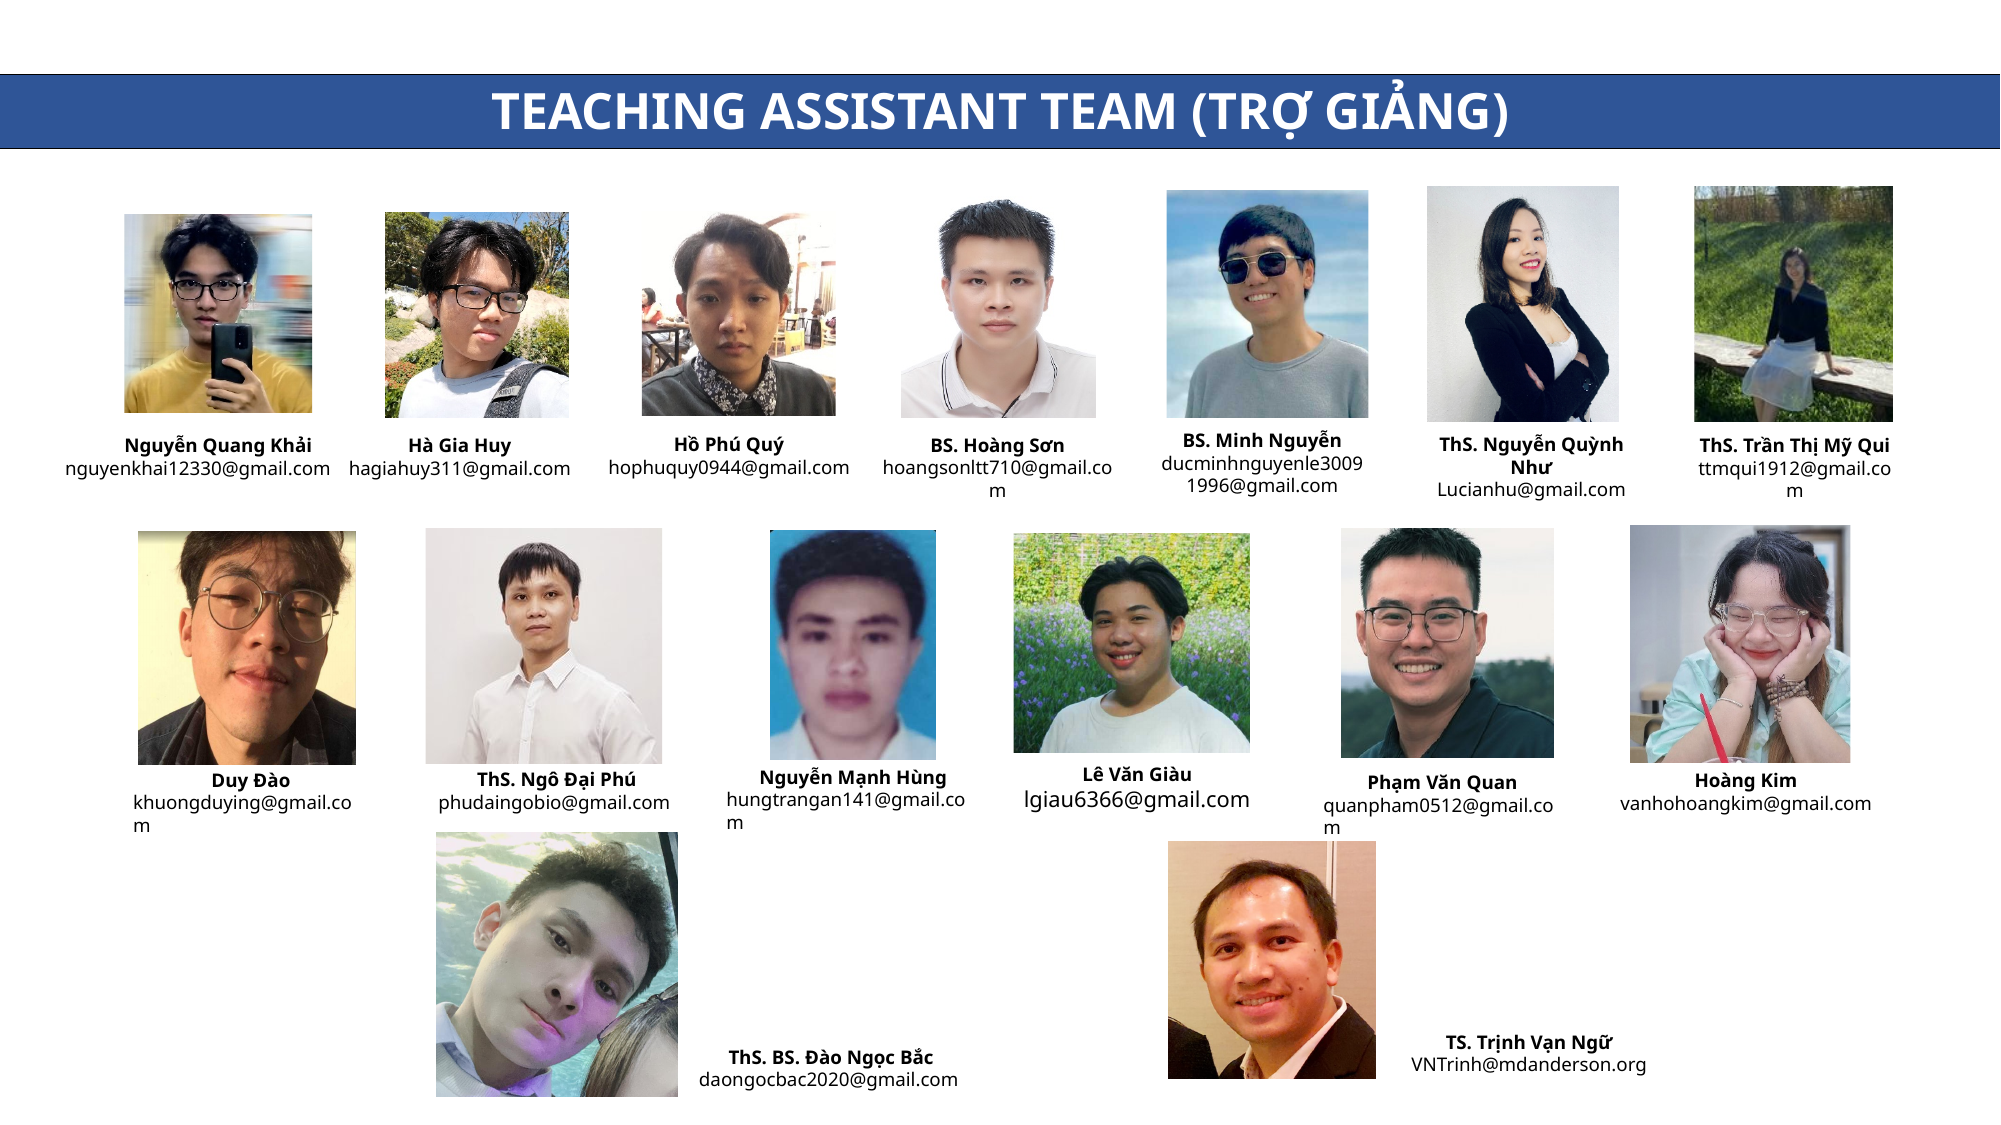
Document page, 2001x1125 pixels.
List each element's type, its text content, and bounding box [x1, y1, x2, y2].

text_box Hà Gia Huy hagiahuy311@gmail.com [324, 426, 596, 487]
picture [436, 832, 678, 1097]
text_box Nguyễn Quang Khải nguyenkhai12330@gmail.com [50, 426, 324, 487]
picture [1013, 533, 1250, 753]
picture [425, 528, 663, 764]
picture [1694, 186, 1893, 422]
text_box ThS. Trần Thị Mỹ Qui ttmqui1912@gmail.com [1679, 426, 1911, 509]
picture [1630, 525, 1851, 763]
text_box Duy Đào khuongduying@gmail.com [118, 760, 384, 844]
text_box ThS. Ngô Đại Phú phudaingobio@gmail.com [423, 760, 690, 821]
picture [137, 531, 356, 765]
text_box BS. Hoàng Sơn hoangsonltt710@gmail.com [863, 425, 1132, 509]
text_box TS. Trịnh Vạn Ngữ VNTrinh@mdanderson.org [1374, 1023, 1684, 1083]
text_box Nguyễn Mạnh Hùng hungtrangan141@gmail.com [711, 758, 995, 841]
text_box Phạm Văn Quan quanpham0512@gmail.com [1308, 763, 1577, 846]
title TEACHING ASSISTANT TEAM (TRỢ GIẢNG) [0, 74, 2000, 149]
text_box BS. Minh Nguyễn ducminhnguyenle30091996@gmail.com [1143, 421, 1381, 505]
text_box Hoàng Kim vanhohoangkim@gmail.com [1605, 761, 1887, 822]
picture [641, 210, 836, 416]
picture [385, 212, 569, 418]
text_box Lê Văn Giàu lgiau6366@gmail.com [985, 755, 1289, 819]
picture [124, 214, 313, 413]
text_box Hồ Phú Quý hophuquy0944@gmail.com [591, 425, 867, 486]
text_box ThS. Nguyễn Quỳnh Như Lucianhu@gmail.com [1403, 425, 1659, 508]
picture [901, 174, 1099, 418]
picture [1340, 528, 1554, 758]
text_box ThS. BS. Đào Ngọc Bắc daongocbac2020@gmail.com [676, 1038, 986, 1098]
picture [1166, 190, 1369, 418]
picture [1168, 841, 1376, 1079]
picture [770, 530, 936, 760]
picture [1427, 186, 1619, 422]
